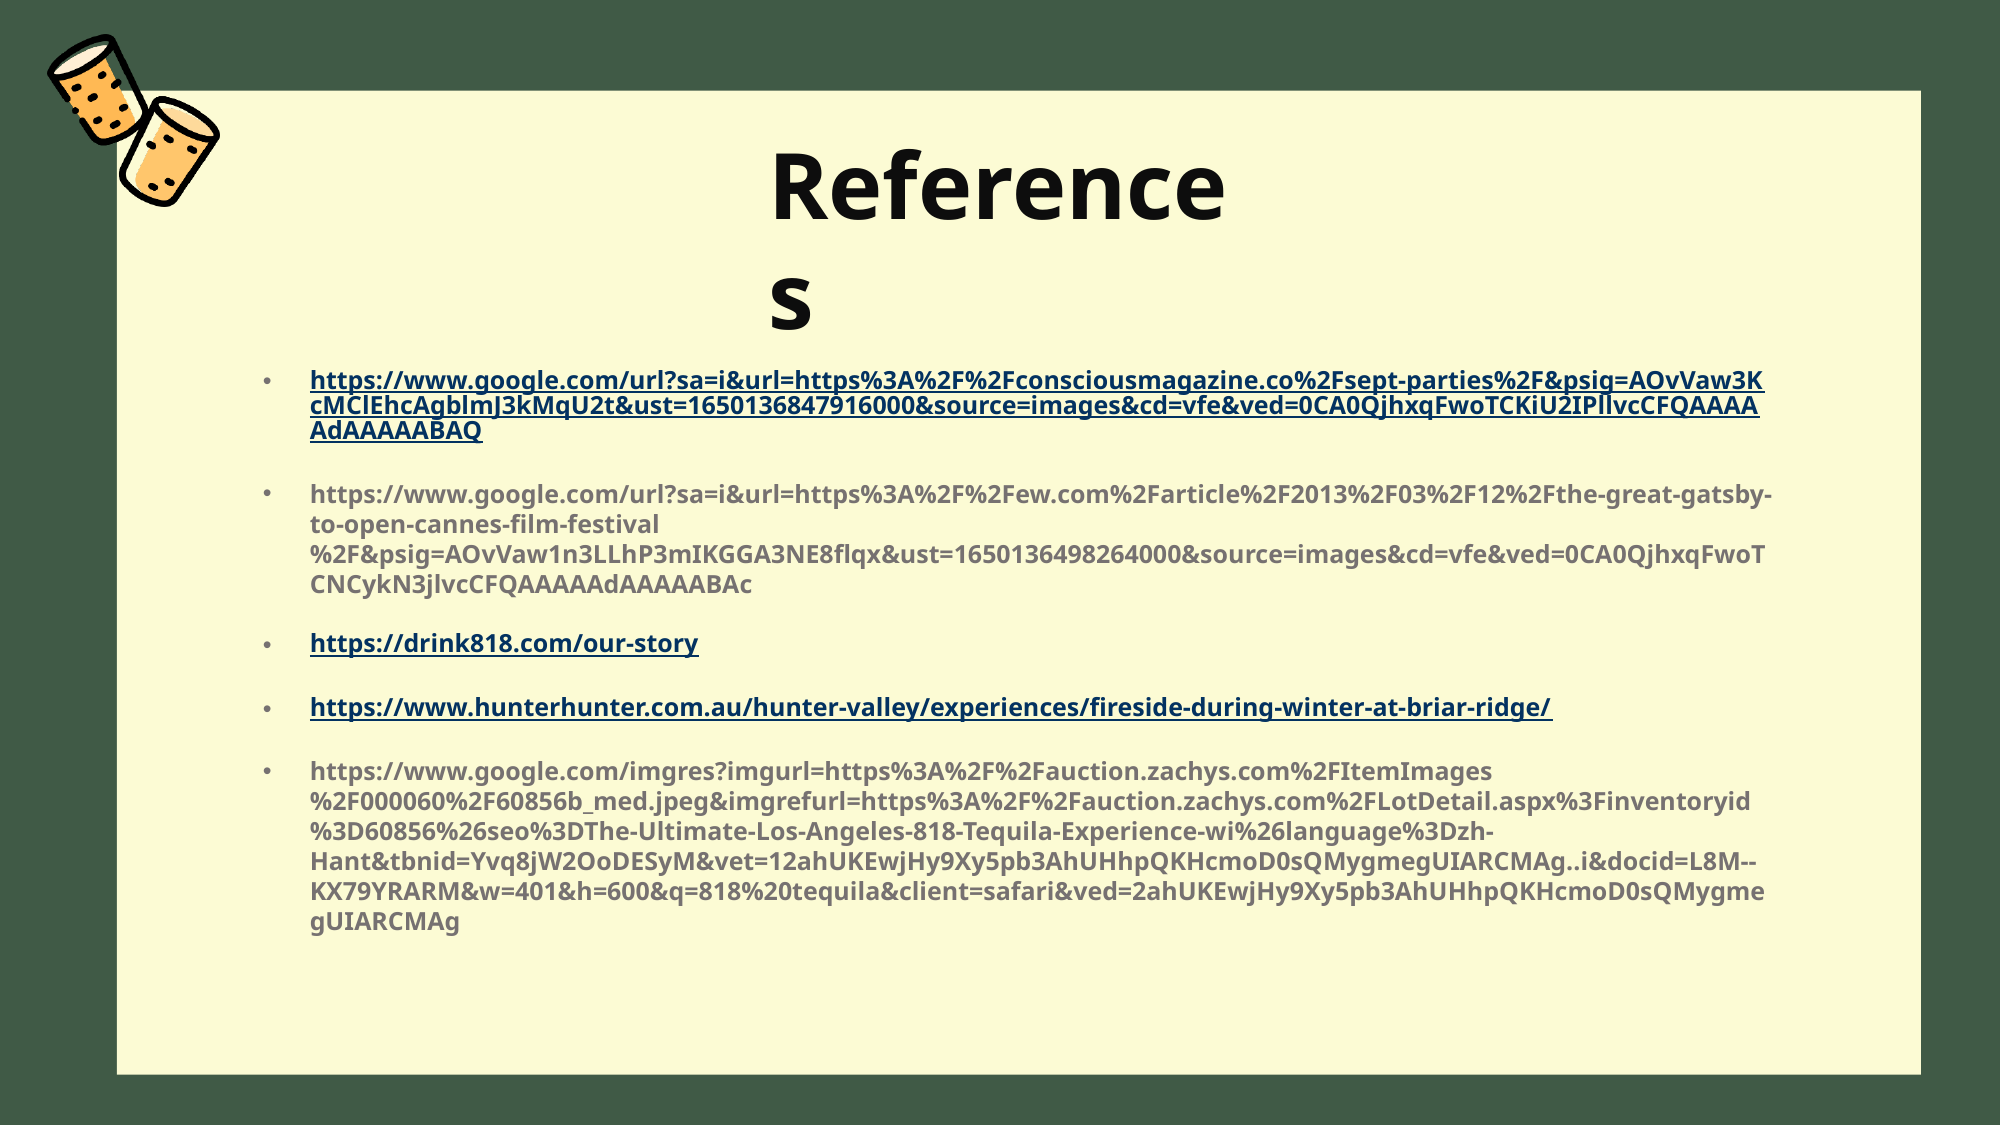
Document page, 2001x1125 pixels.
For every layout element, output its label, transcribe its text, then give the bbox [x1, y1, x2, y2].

text_box [116, 90, 1922, 1076]
text_box References [753, 120, 1285, 356]
text_box https://www.google.com/url?sa=i&url=https%3A%2F%2Fconsciousmagazine.co%2Fsept-parties%2F&psig=AOvVaw3KcMClEhcAgblmJ3kMqU2t&ust=1650136847916000&source=images&cd=vfe&ved=0CA0QjhxqFwoTCKiU2IPllvcCFQAAAAAdAAAAABAQ https://www.google.com/url?sa=i&url=https%3A%2F%2Few.com%2Farticle%2F2013%2F03%2F12%2Fthe-great-gatsby-to-open-cannes-film-festival%2F&psig=AOvVaw1n3LLhP3mIKGGA3NE8flqx&ust=1650136498264000&source=images&cd=vfe&ved=0CA0QjhxqFwoTCNCykN3jlvcCFQAAAAAdAAAAABAc https://drink818.com/our-story https://www.hunterhunter.com.au/hunter-valley/experiences/fireside-during-winter-at-briar-ridge/ https://www.google.com/imgres?imgurl=https%3A%2F%2Fauction.zachys.com%2FItemImages%2F000060%2F60856b_med.jpeg&imgrefurl=https%3A%2F%2Fauction.zachys.com%2FLotDetail.aspx%3Finventoryid%3D60856%26seo%3DThe-Ultimate-Los-Angeles-818-Tequila-Experience-wi%26language%3Dzh-Hant&tbnid=Yvq8jW2OoDESyM&vet=12ahUKEwjHy9Xy5pb3AhUHhpQKHcmoD0sQMygmegUIARCMAg..i&docid=L8M--KX79YRARM&w=401&h=600&q=818%20tequila&client=safari&ved=2ahUKEwjHy9Xy5pb3AhUHhpQKHcmoD0sQMygmegUIARCMAg [248, 356, 1790, 893]
picture [46, 33, 220, 207]
